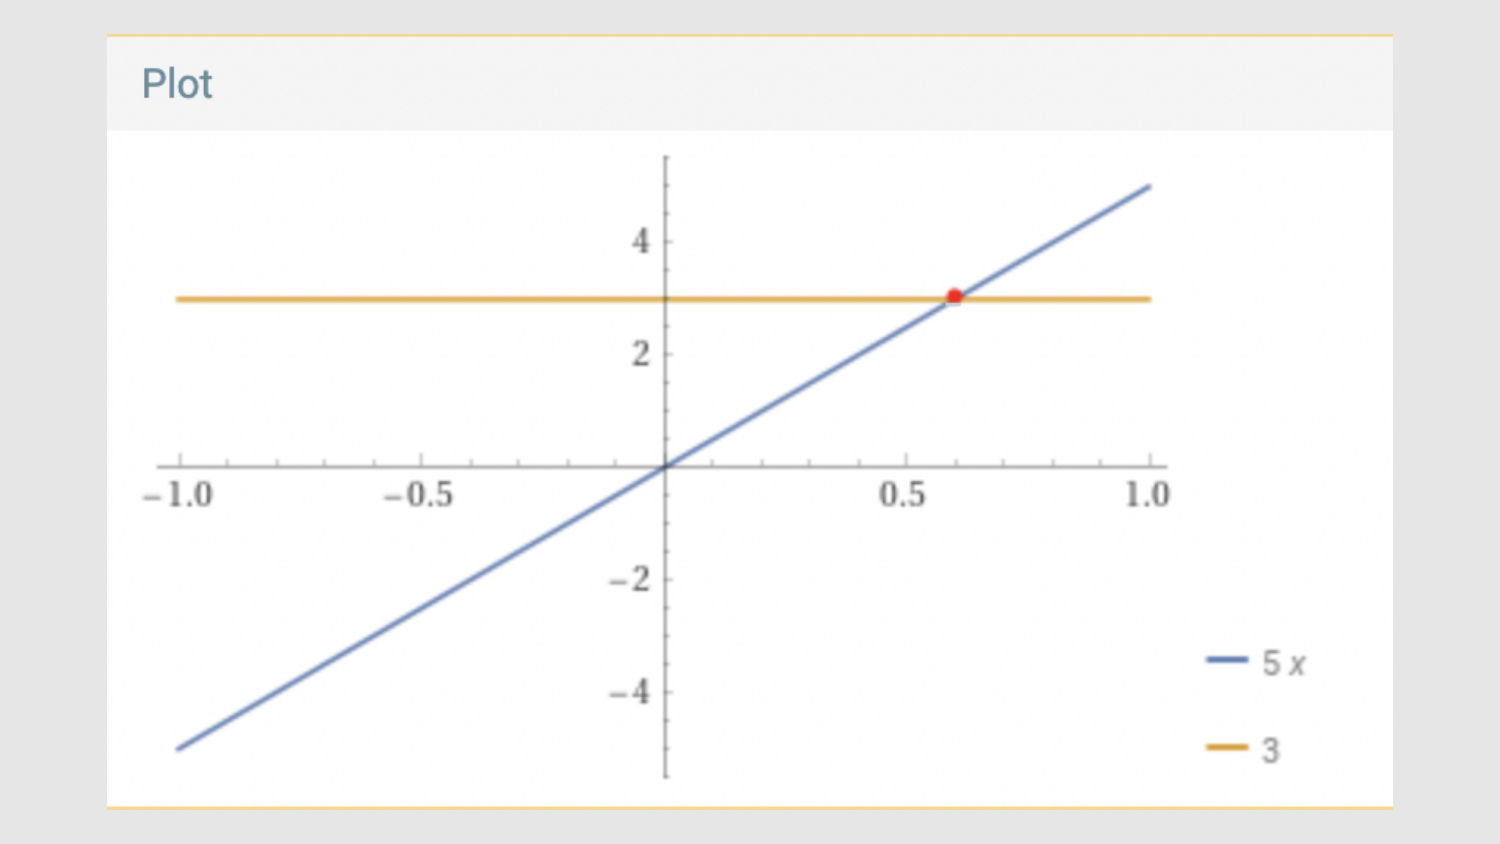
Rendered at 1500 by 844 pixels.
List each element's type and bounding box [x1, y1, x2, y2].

picture [107, 34, 1393, 810]
